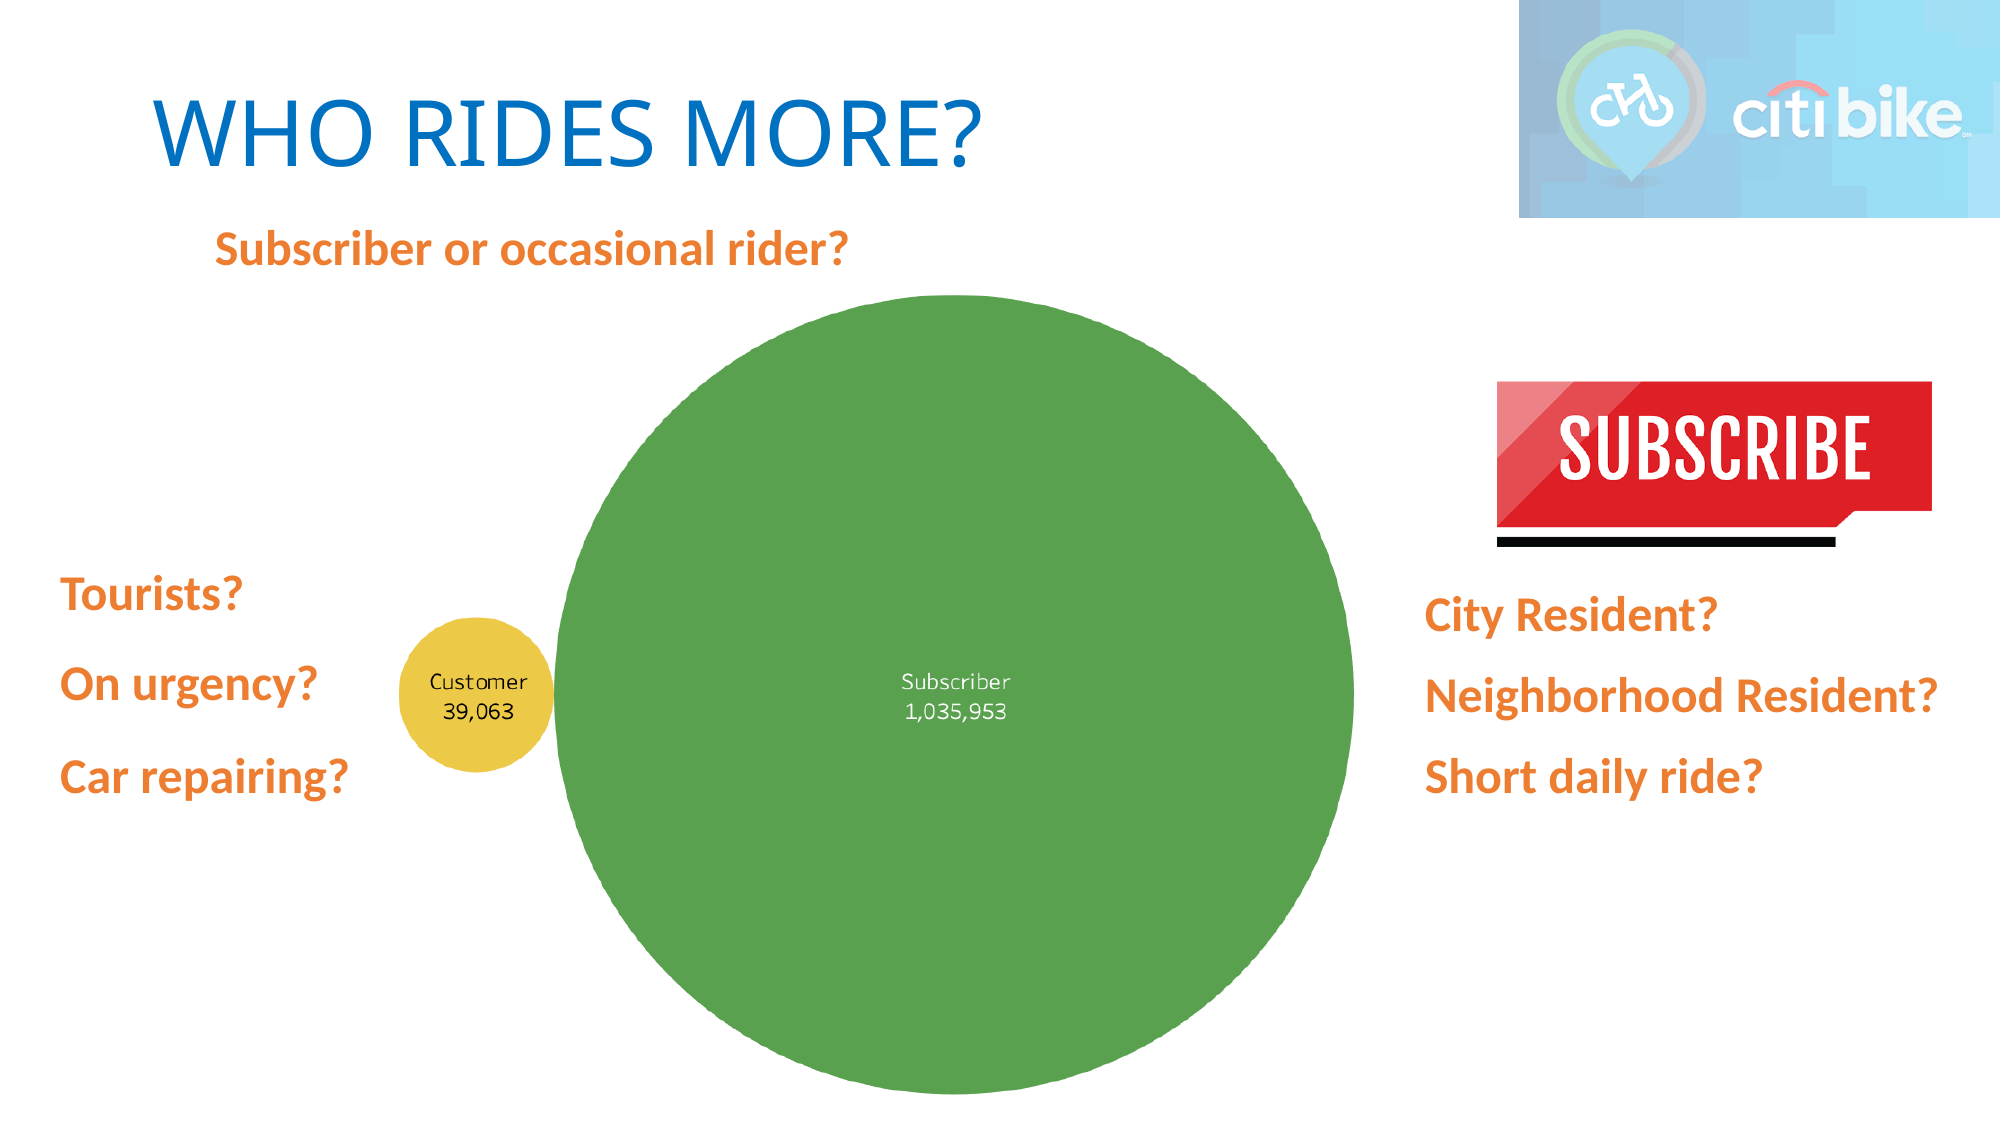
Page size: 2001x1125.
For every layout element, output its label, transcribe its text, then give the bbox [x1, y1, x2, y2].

text_box Tourists? [45, 552, 355, 628]
picture [391, 217, 1373, 1125]
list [1519, 0, 2000, 218]
text_box Short daily ride? [1410, 736, 2000, 811]
text_box Neighborhood Resident? [1410, 654, 2000, 730]
title WHO RIDES MORE? [137, 28, 1164, 246]
picture [1473, 283, 1955, 645]
text_box Car repairing? [45, 736, 391, 811]
text_box City Resident? [1410, 573, 1873, 649]
text_box Subscriber or occasional rider? [199, 207, 1227, 283]
text_box On urgency? [45, 642, 355, 718]
